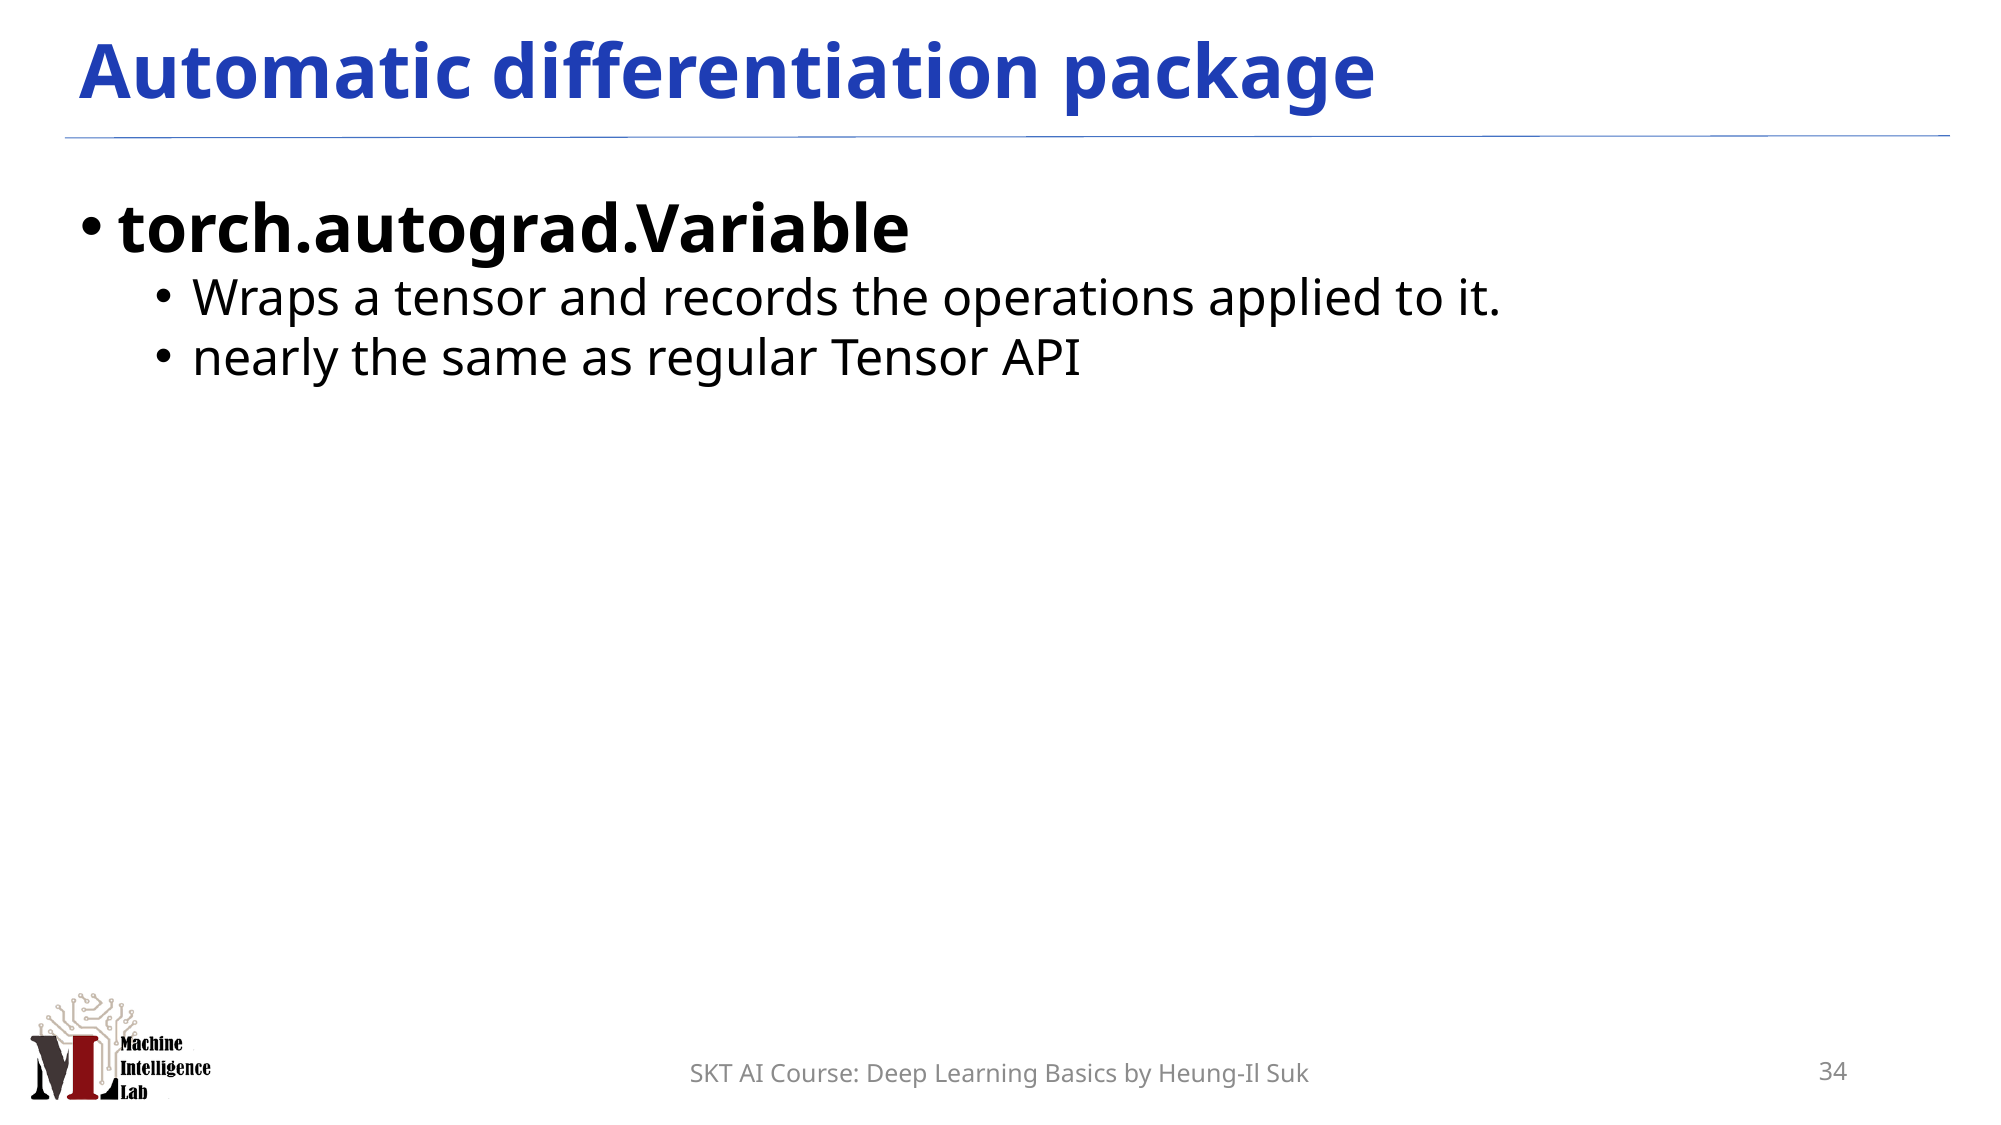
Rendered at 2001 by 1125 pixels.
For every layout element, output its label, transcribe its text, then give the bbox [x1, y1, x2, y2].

list torch.autograd.Variable Wraps a tensor and records the operations applied to it. nearly the same as regular Tensor API [64, 178, 1950, 1040]
picture [29, 991, 211, 1101]
footer SKT AI Course: Deep Learning Basics by Heung-Il Suk [662, 1042, 1338, 1103]
title Automatic differentiation package [64, 13, 1790, 135]
slide_number 34 [1412, 1042, 1863, 1103]
